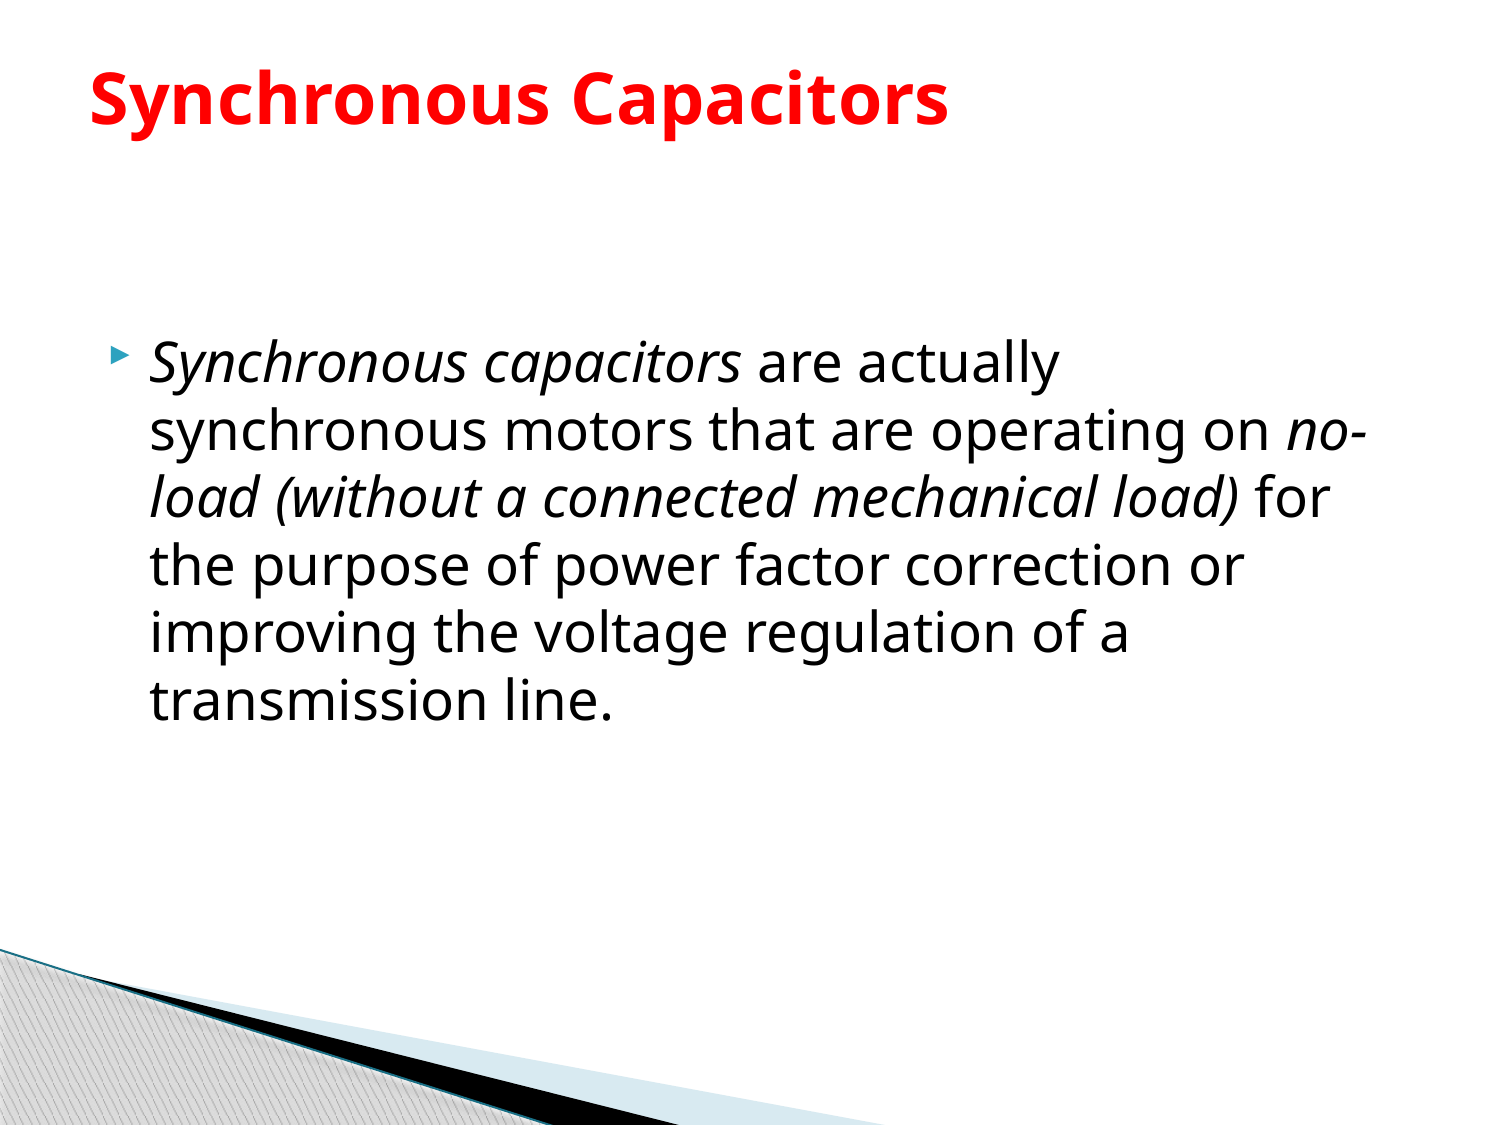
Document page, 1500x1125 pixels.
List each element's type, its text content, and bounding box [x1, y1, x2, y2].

list Synchronous capacitors are actually synchronous motors that are operating on no-load (without a connected mechanical load) for the purpose of power factor correction or improving the voltage regulation of a transmission line. [75, 243, 1425, 986]
title Synchronous Capacitors [75, 45, 1425, 233]
